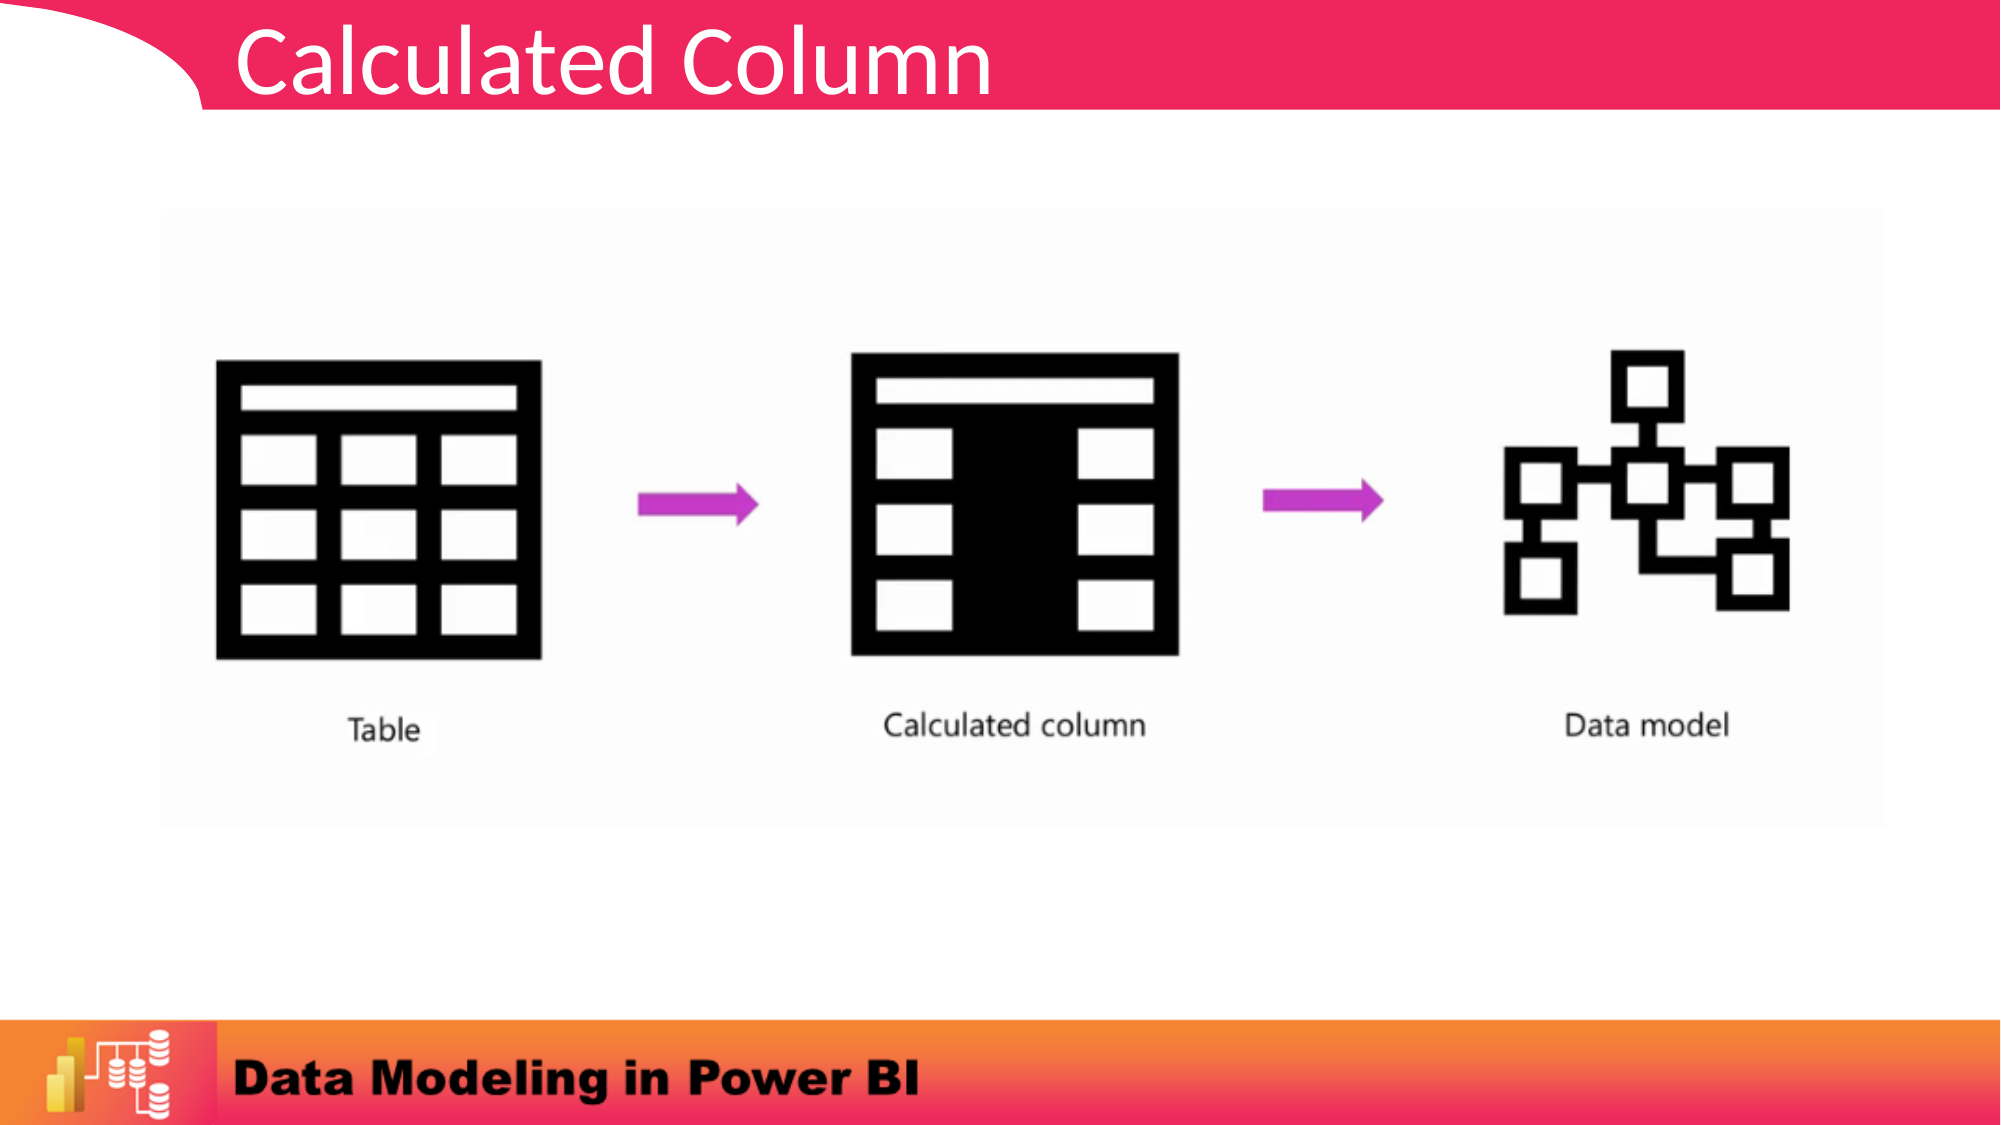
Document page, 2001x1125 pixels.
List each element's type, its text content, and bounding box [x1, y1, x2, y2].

text_box Calculated Column [0, 0, 2000, 111]
picture [0, 0, 2001, 1125]
